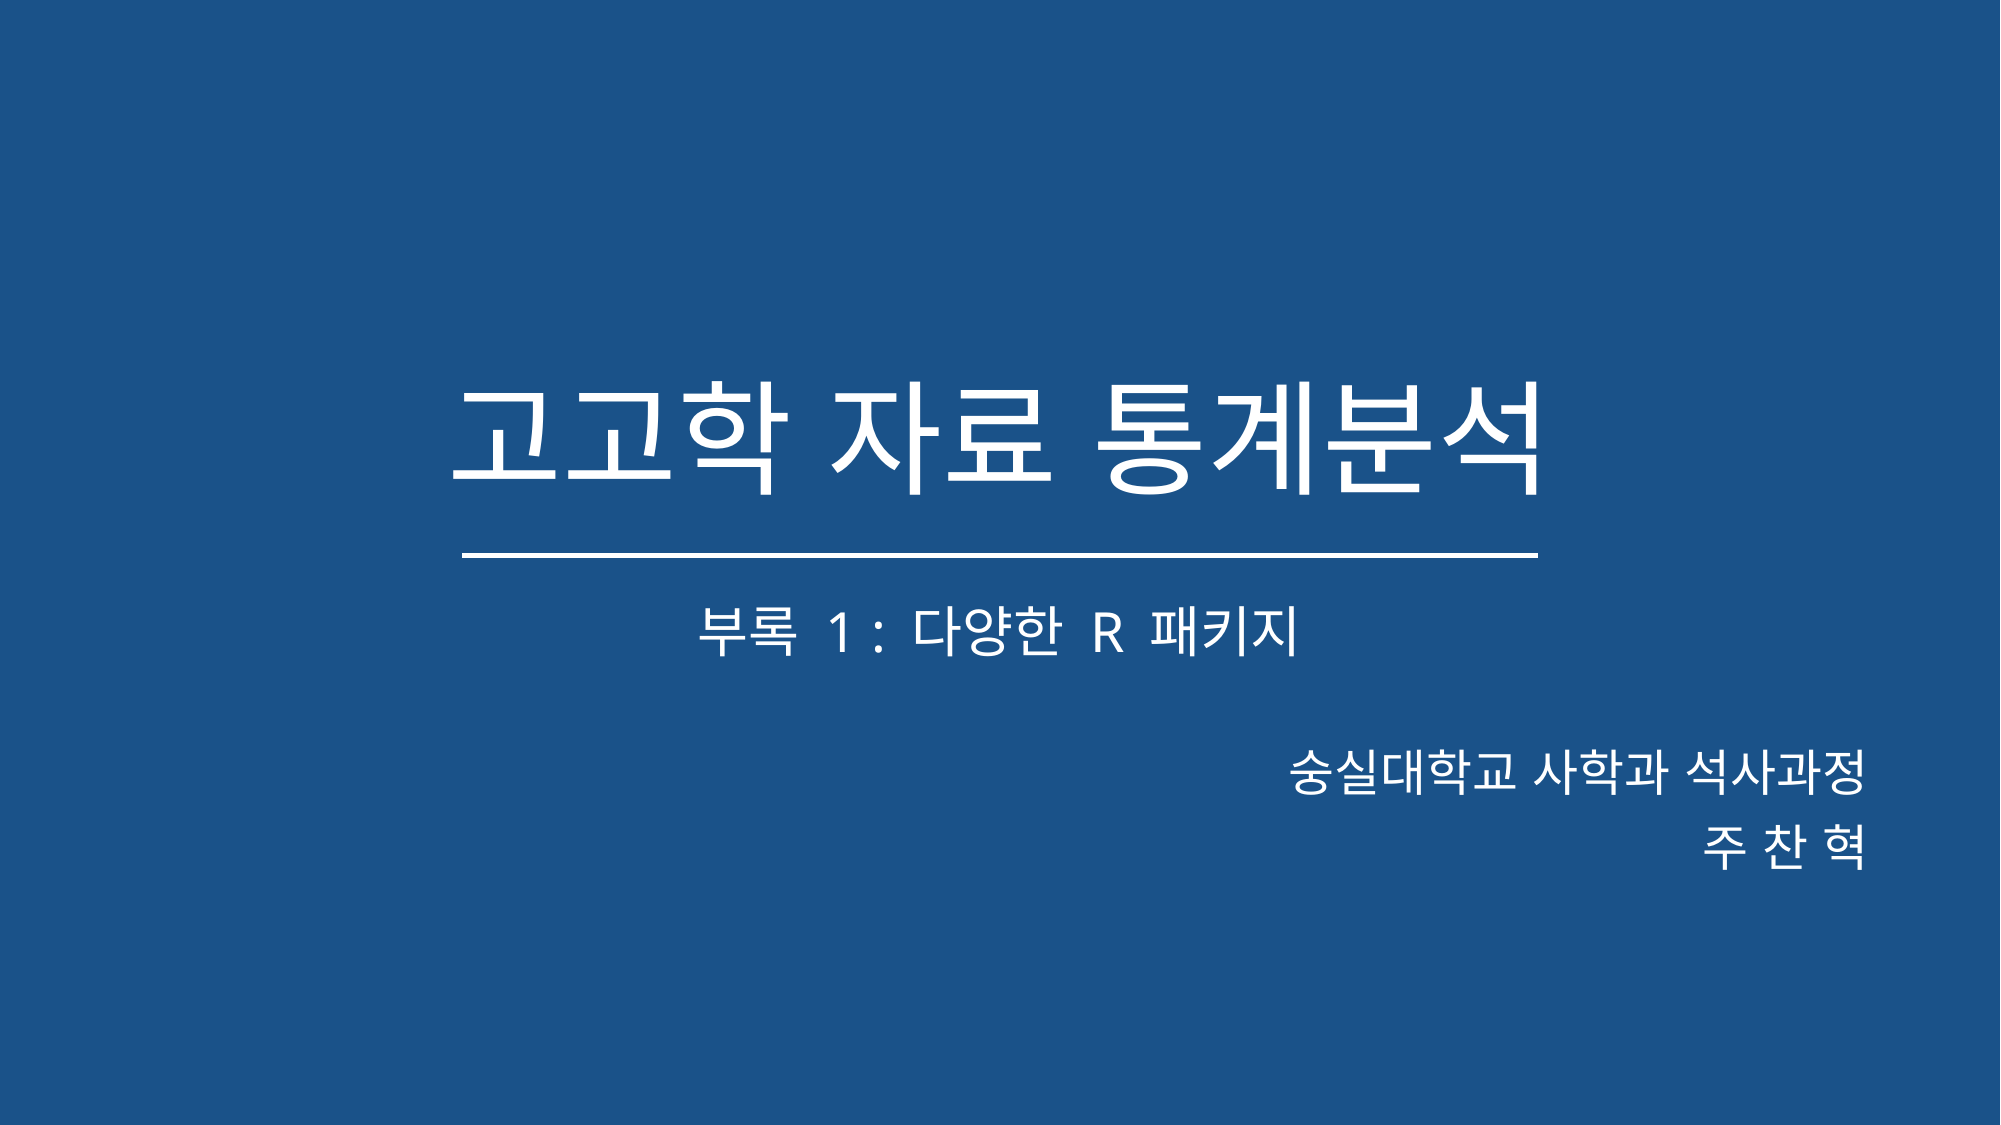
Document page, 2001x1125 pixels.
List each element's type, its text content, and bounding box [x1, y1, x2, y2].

title 고고학 자료 통계분석 [249, 339, 1750, 521]
text_box 숭실대학교 사학과 석사과정 주 찬 혁 [383, 740, 1884, 1013]
subtitle 부록 1 : 다양한 R 패키지 [249, 597, 1750, 673]
